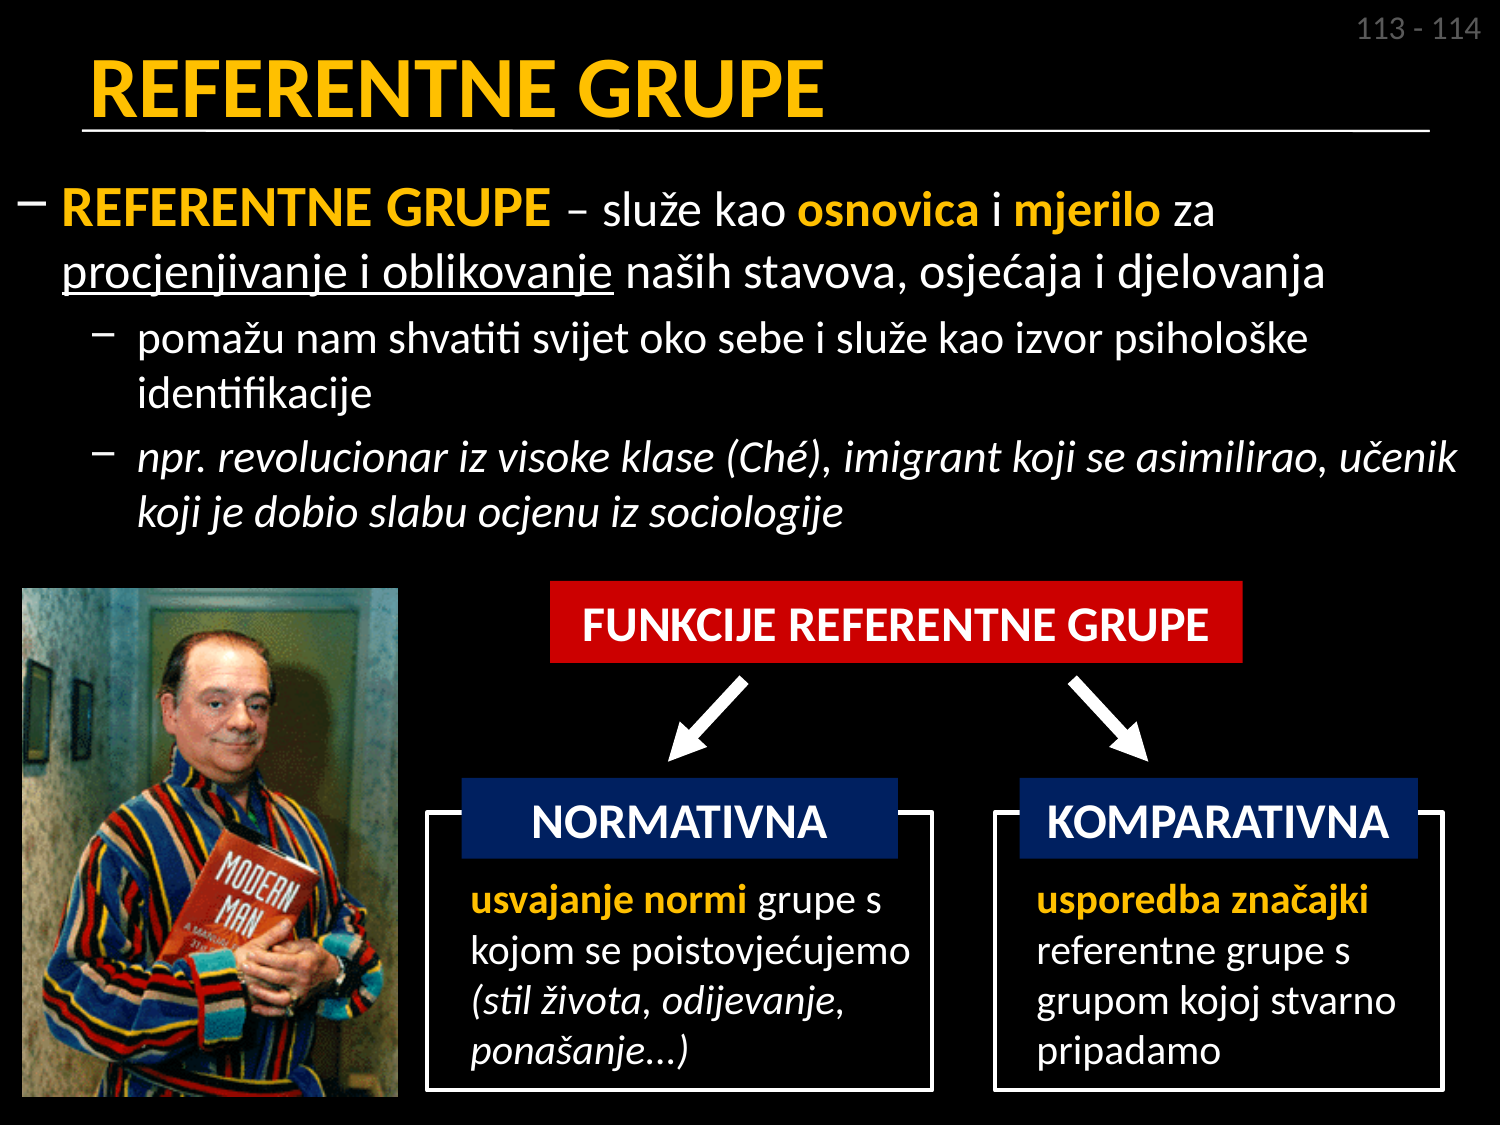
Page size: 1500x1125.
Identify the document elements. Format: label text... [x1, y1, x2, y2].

text_box 113 - 114 [1340, 0, 1496, 54]
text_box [1069, 682, 1152, 759]
picture [21, 588, 398, 1098]
title REFERENTNE GRUPE [75, 11, 1442, 155]
text_box REFERENTNE GRUPE – služe kao osnovica i mjerilo za procjenjivanje i oblikovanje naših stavova, osjećaja i djelovanja pomažu nam shvatiti svijet oko sebe i služe kao izvor psihološke identifikacije npr. revolucionar iz visoke klase (Ché), imigrant koji se asimilirao, učenik koji je dobio slabu ocjenu iz sociologije [0, 160, 1500, 548]
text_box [994, 777, 1443, 1091]
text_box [440, 777, 933, 1091]
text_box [664, 682, 748, 759]
text_box FUNKCIJE REFERENTNE GRUPE [548, 579, 1245, 665]
